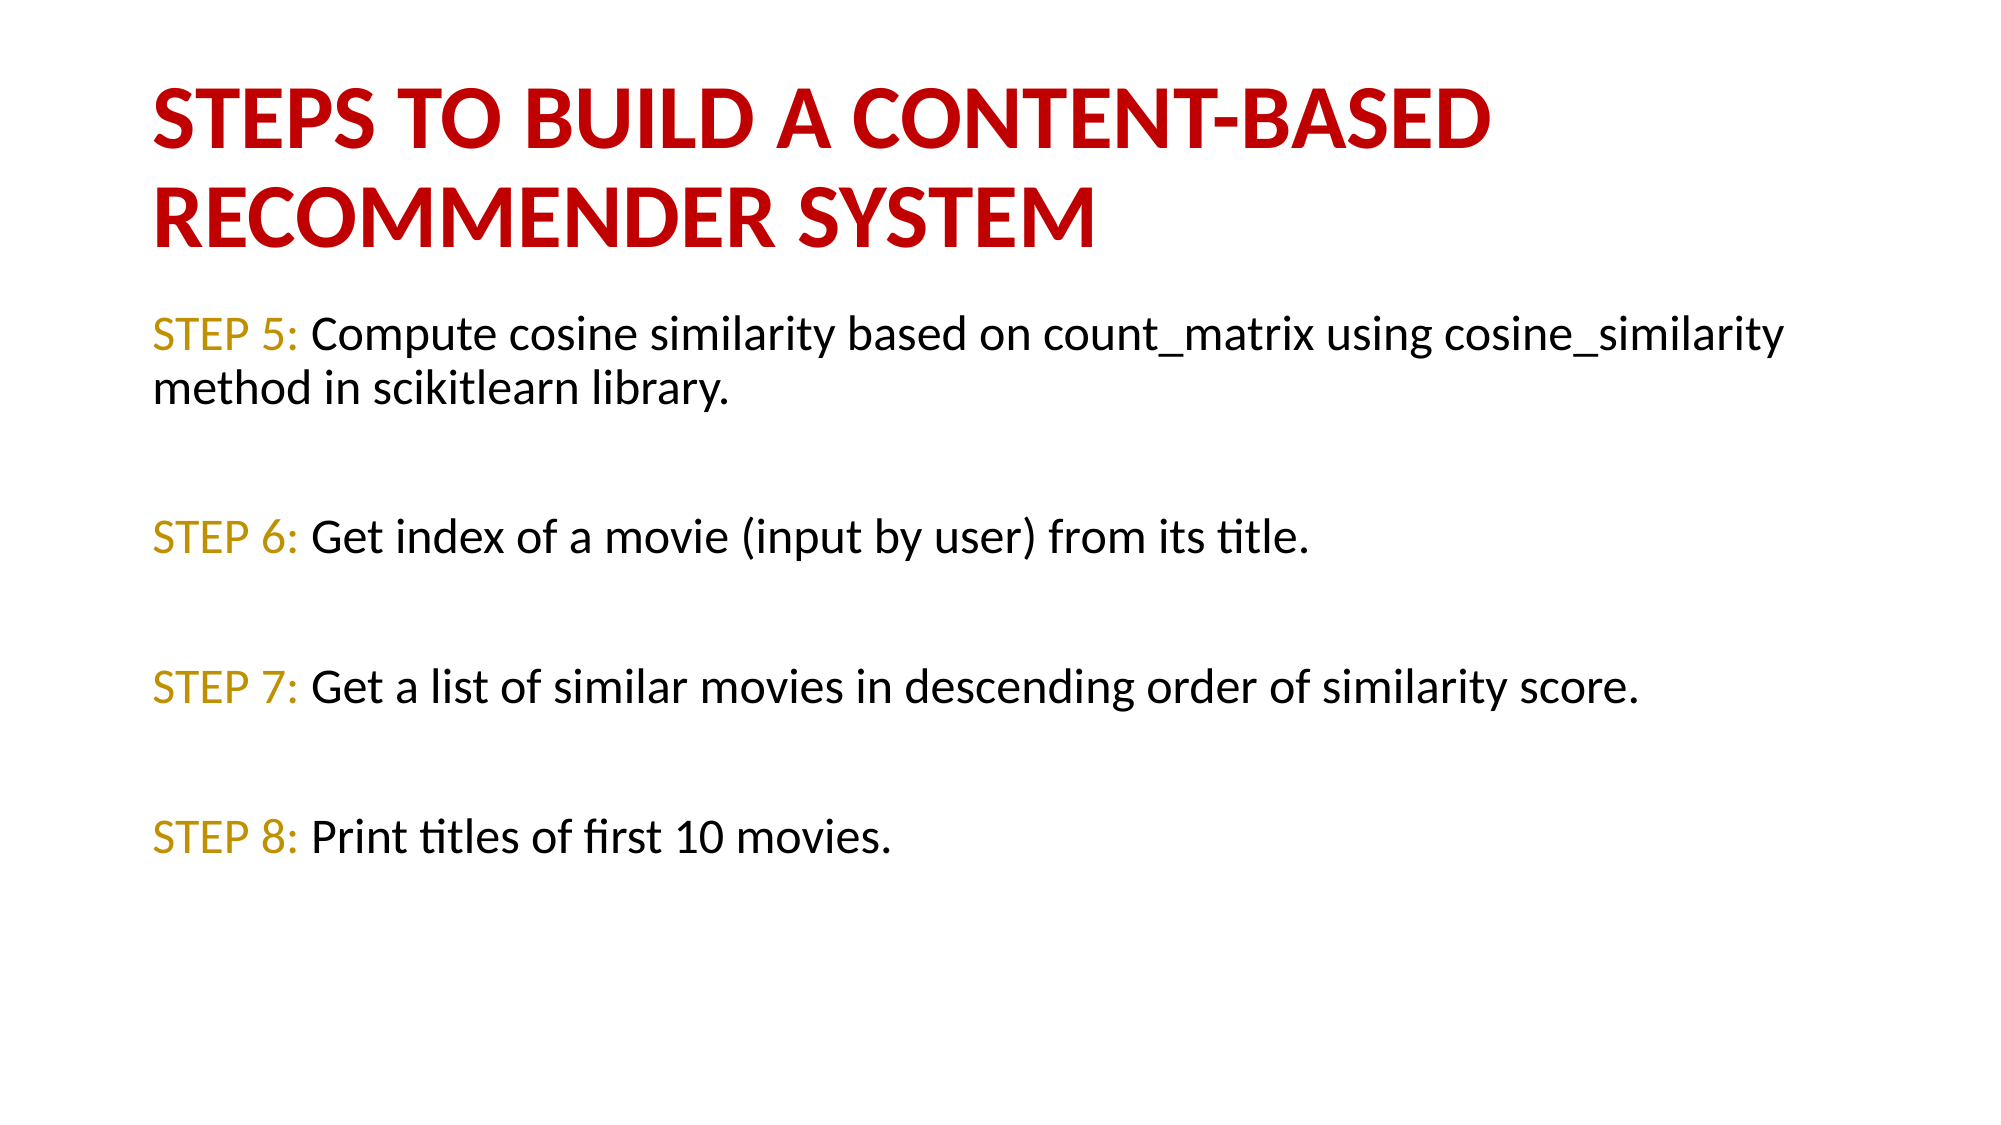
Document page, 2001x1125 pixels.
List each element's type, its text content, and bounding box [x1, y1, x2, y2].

list STEP 5: Compute cosine similarity based on count_matrix using cosine_similarity method in scikitlearn library. STEP 6: Get index of a movie (input by user) from its title. STEP 7: Get a list of similar movies in descending order of similarity score. STEP 8: Print titles of first 10 movies. [137, 299, 1863, 1014]
title STEPS TO BUILD A CONTENT-BASED RECOMMENDER SYSTEM [137, 59, 1863, 278]
